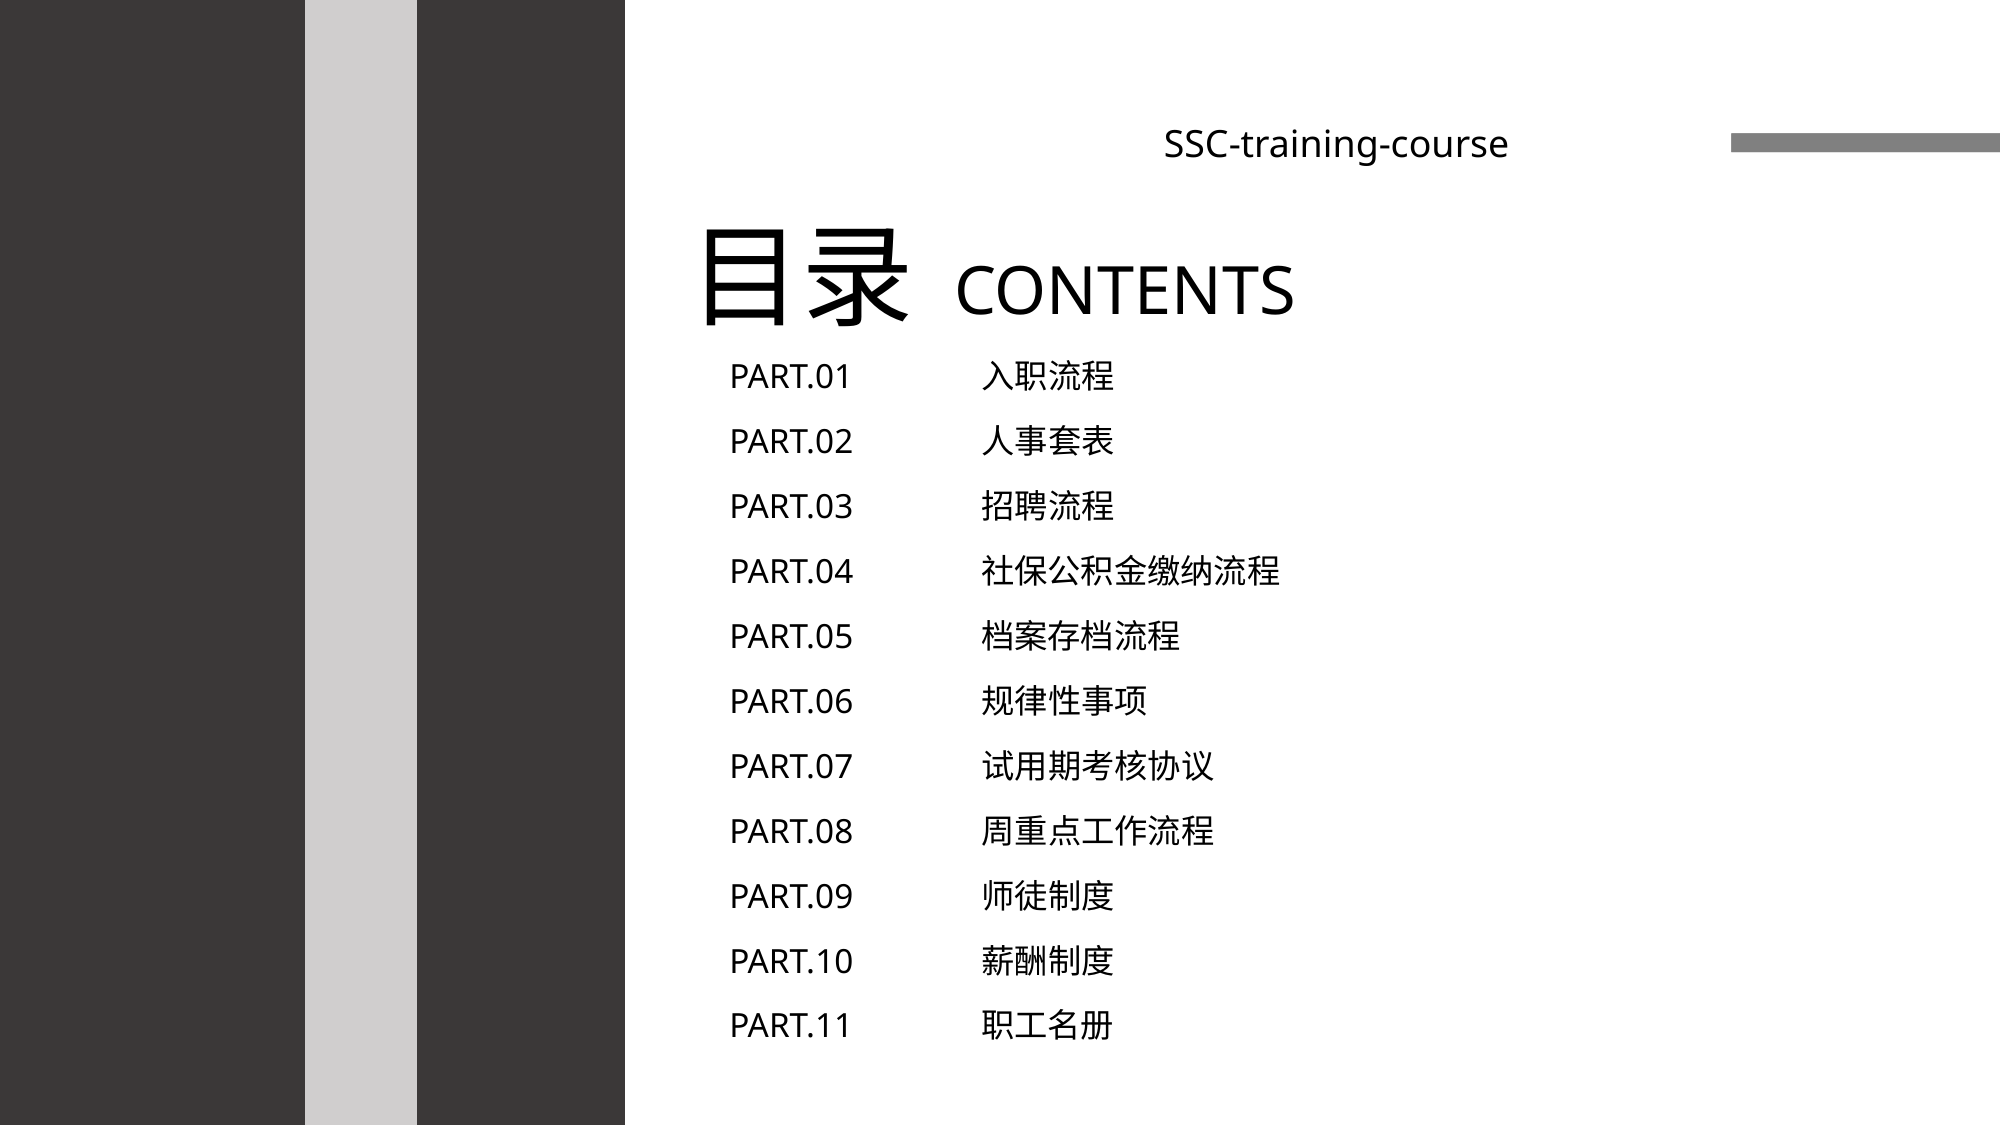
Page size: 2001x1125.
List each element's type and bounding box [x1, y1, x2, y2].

text_box [0, 0, 2000, 1125]
text_box [674, 197, 1445, 349]
